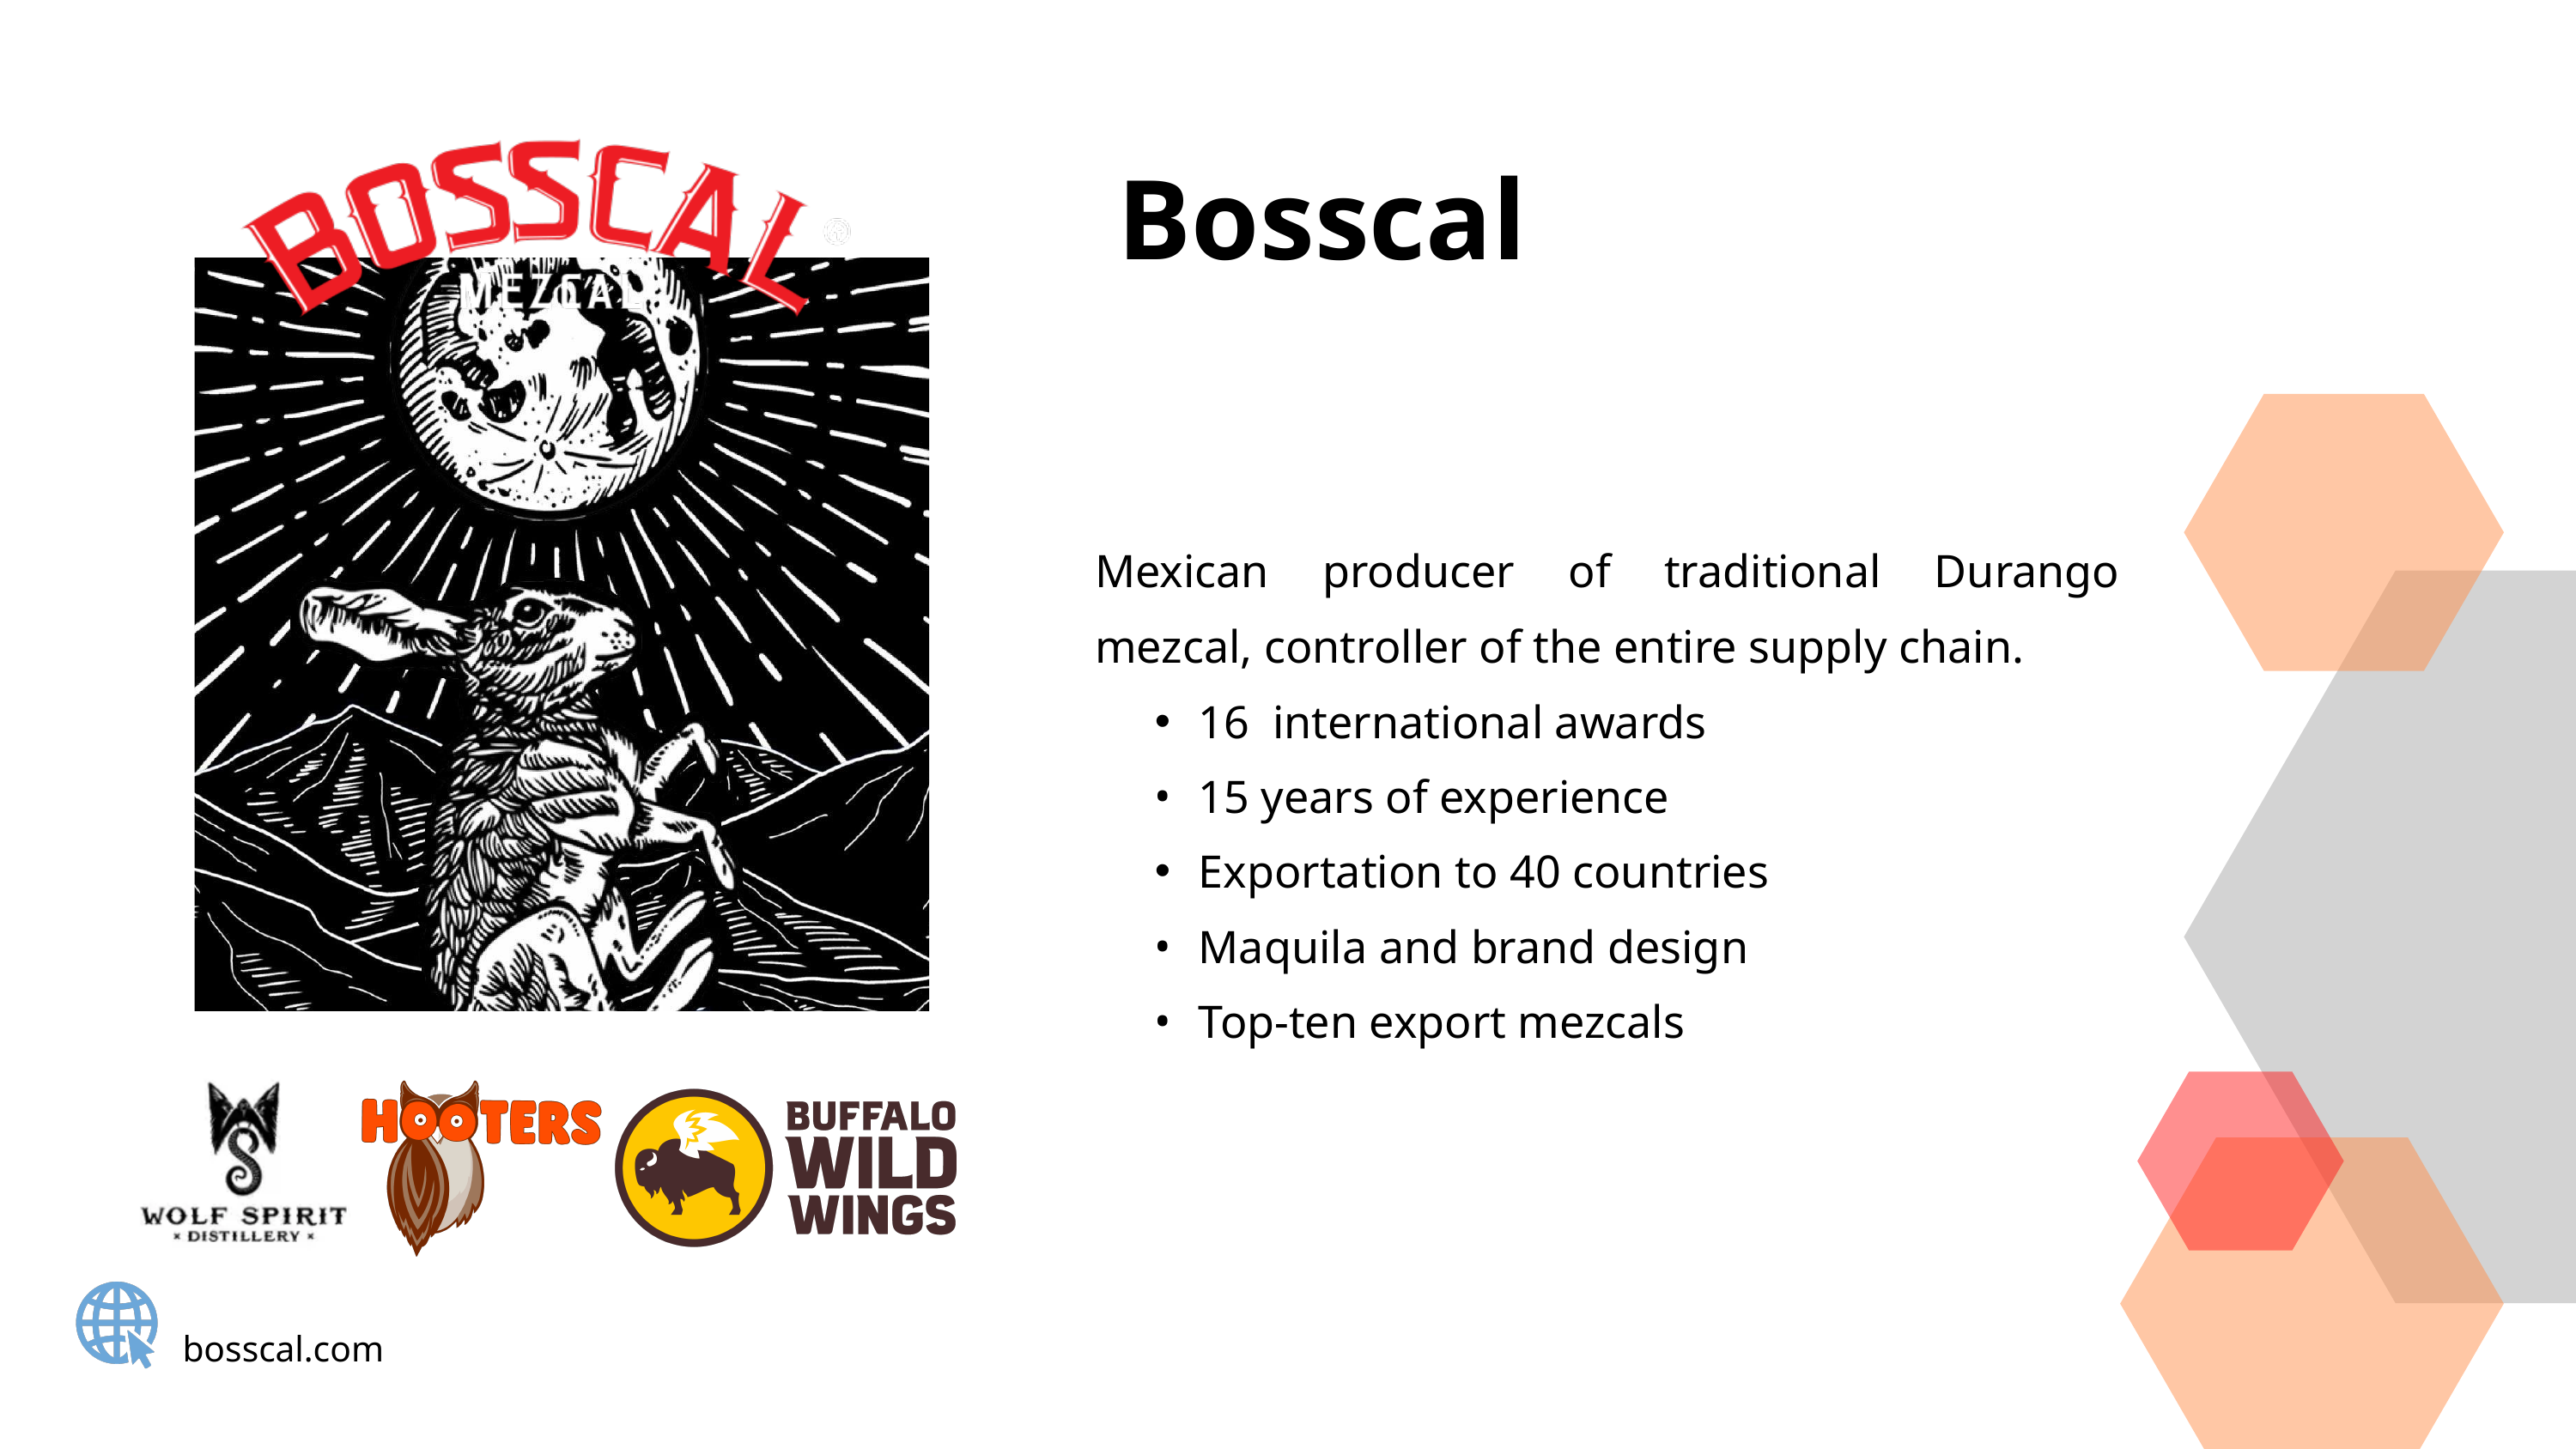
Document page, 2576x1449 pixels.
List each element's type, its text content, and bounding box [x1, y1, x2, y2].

text_box [2184, 393, 2505, 671]
text_box Mexican producer of traditional Durango mezcal, controller of the entire supply chain. 16 international awards 15 years of experience Exportation to 40 countries Maquila and brand design Top-ten export mezcals [1095, 521, 2121, 1198]
text_box [2137, 1071, 2344, 1251]
text_box [2120, 1137, 2504, 1449]
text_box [71, 1280, 609, 1370]
text_box Bosscal [1117, 97, 2069, 282]
picture [194, 124, 930, 1012]
picture [130, 1053, 957, 1280]
text_box [2184, 570, 2576, 1304]
